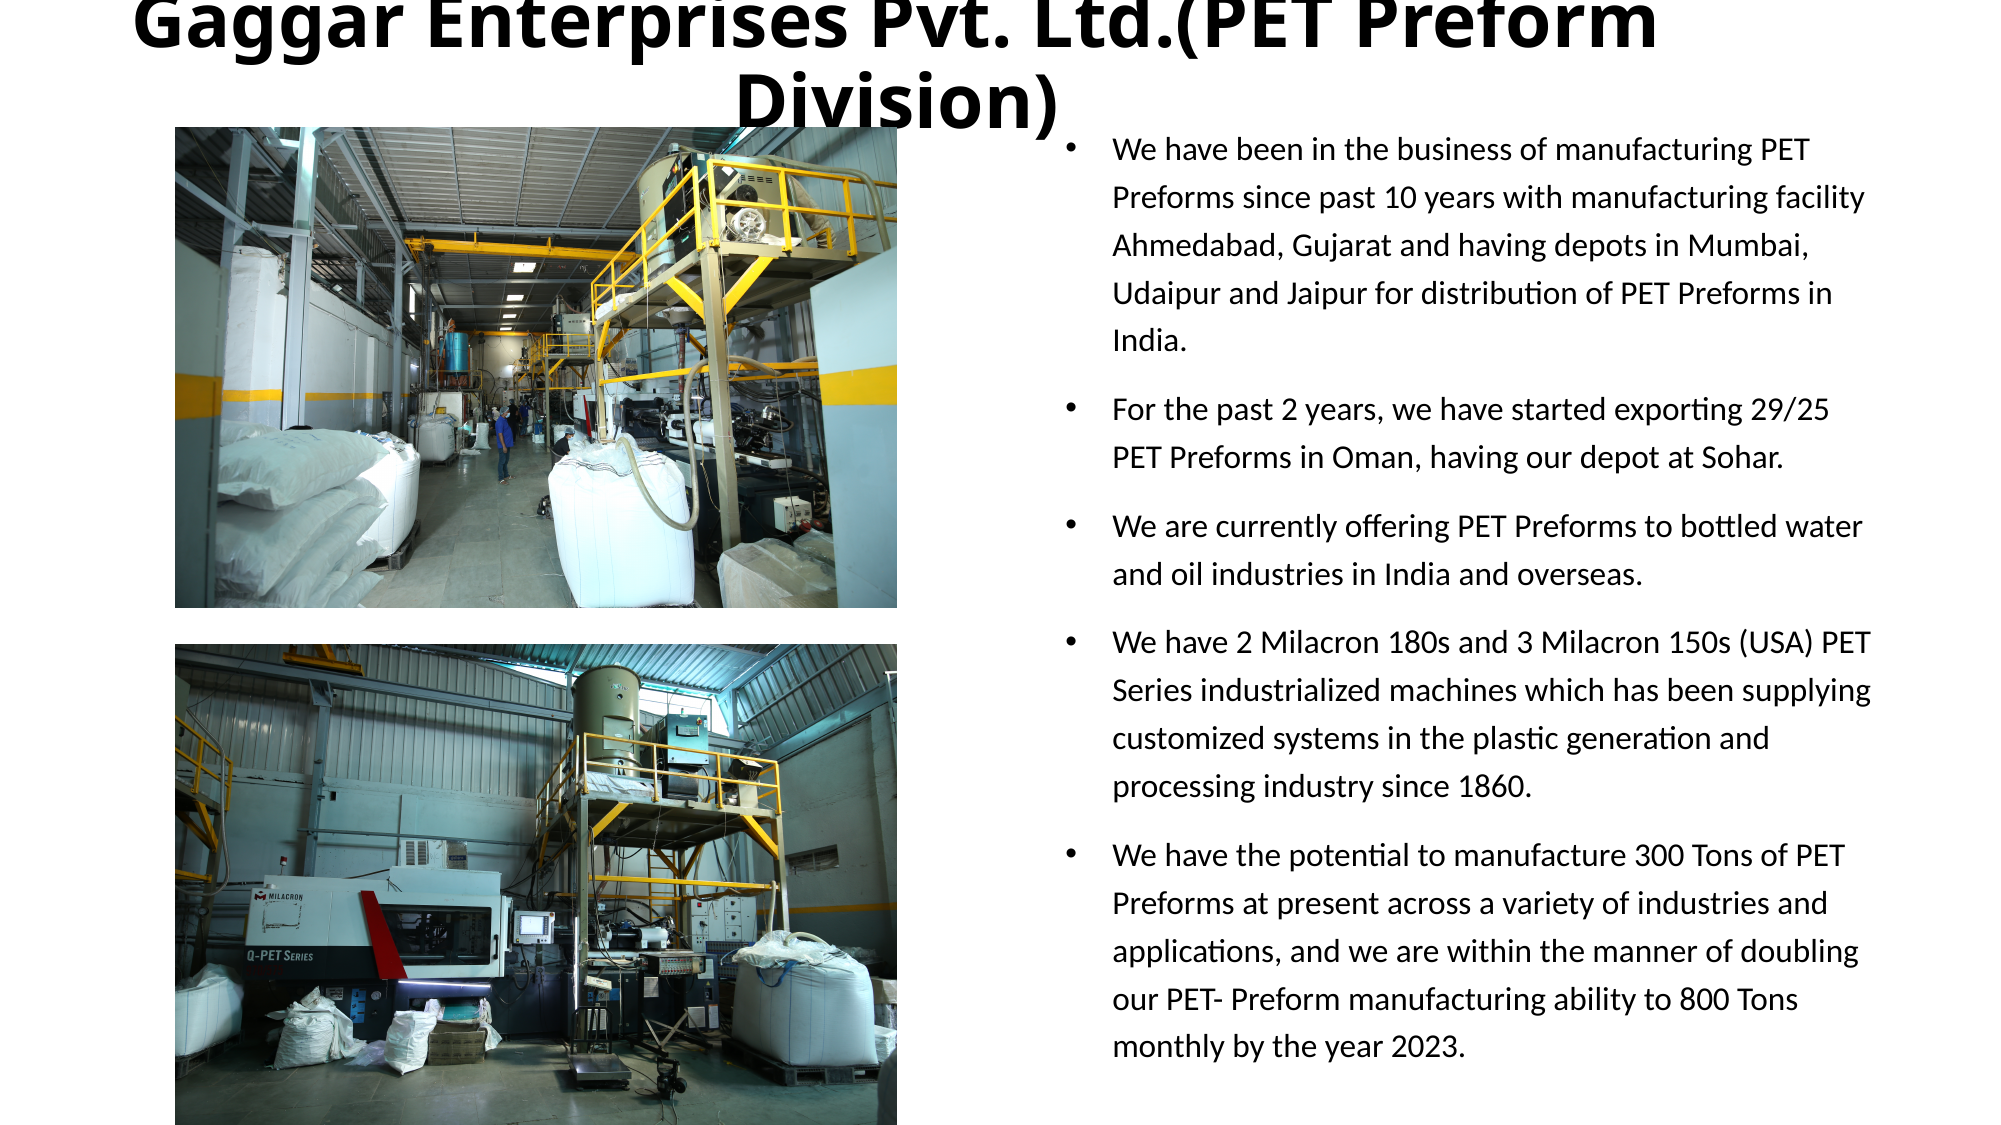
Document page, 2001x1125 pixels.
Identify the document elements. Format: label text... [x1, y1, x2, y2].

list We have been in the business of manufacturing PET Preforms since past 10 years with manufacturing facility Ahmedabad, Gujarat and having depots in Mumbai, Udaipur and Jaipur for distribution of PET Preforms in India. For the past 2 years, we have started exporting 29/25 PET Preforms in Oman, having our depot at Sohar. We are currently offering PET Preforms to bottled water and oil industries in India and overseas. We have 2 Milacron 180s and 3 Milacron 150s (USA) PET Series industrialized machines which has been supplying customized systems in the plastic generation and processing industry since 1860. We have the potential to manufacture 300 Tons of PET Preforms at present across a variety of industries and applications, and we are within the manner of doubling our PET- Preform manufacturing ability to 800 Tons monthly by the year 2023. [1050, 111, 1901, 826]
title Gaggar Enterprises Pvt. Ltd.(PET Preform Division) [33, 0, 1759, 173]
picture [175, 127, 897, 608]
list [175, 644, 897, 1125]
